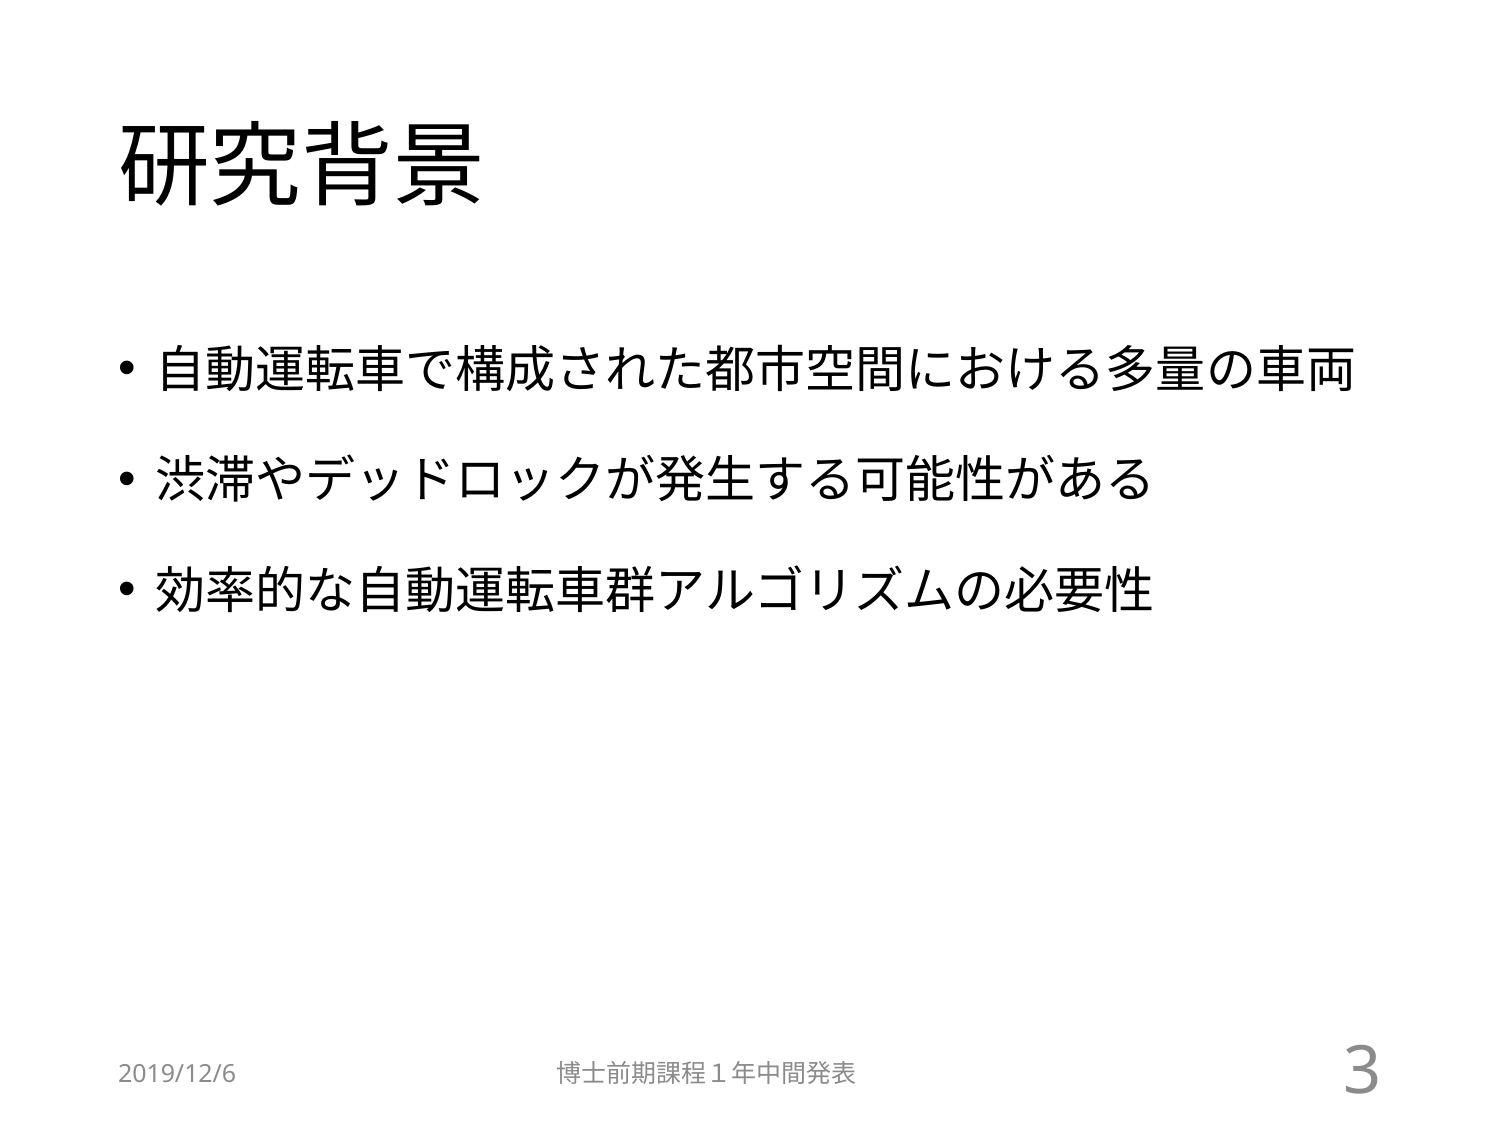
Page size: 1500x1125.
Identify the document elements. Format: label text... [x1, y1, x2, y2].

list 自動運転車で構成された都市空間における多量の車両 渋滞やデッドロックが発生する可能性がある 効率的な自動運転車群アルゴリズムの必要性 [103, 299, 1397, 679]
slide_number 3 [1138, 1042, 1397, 1103]
footer 博士前期課程１年中間発表 [275, 1042, 1138, 1103]
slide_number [103, 1042, 257, 1103]
title 研究背景 [103, 59, 1397, 278]
